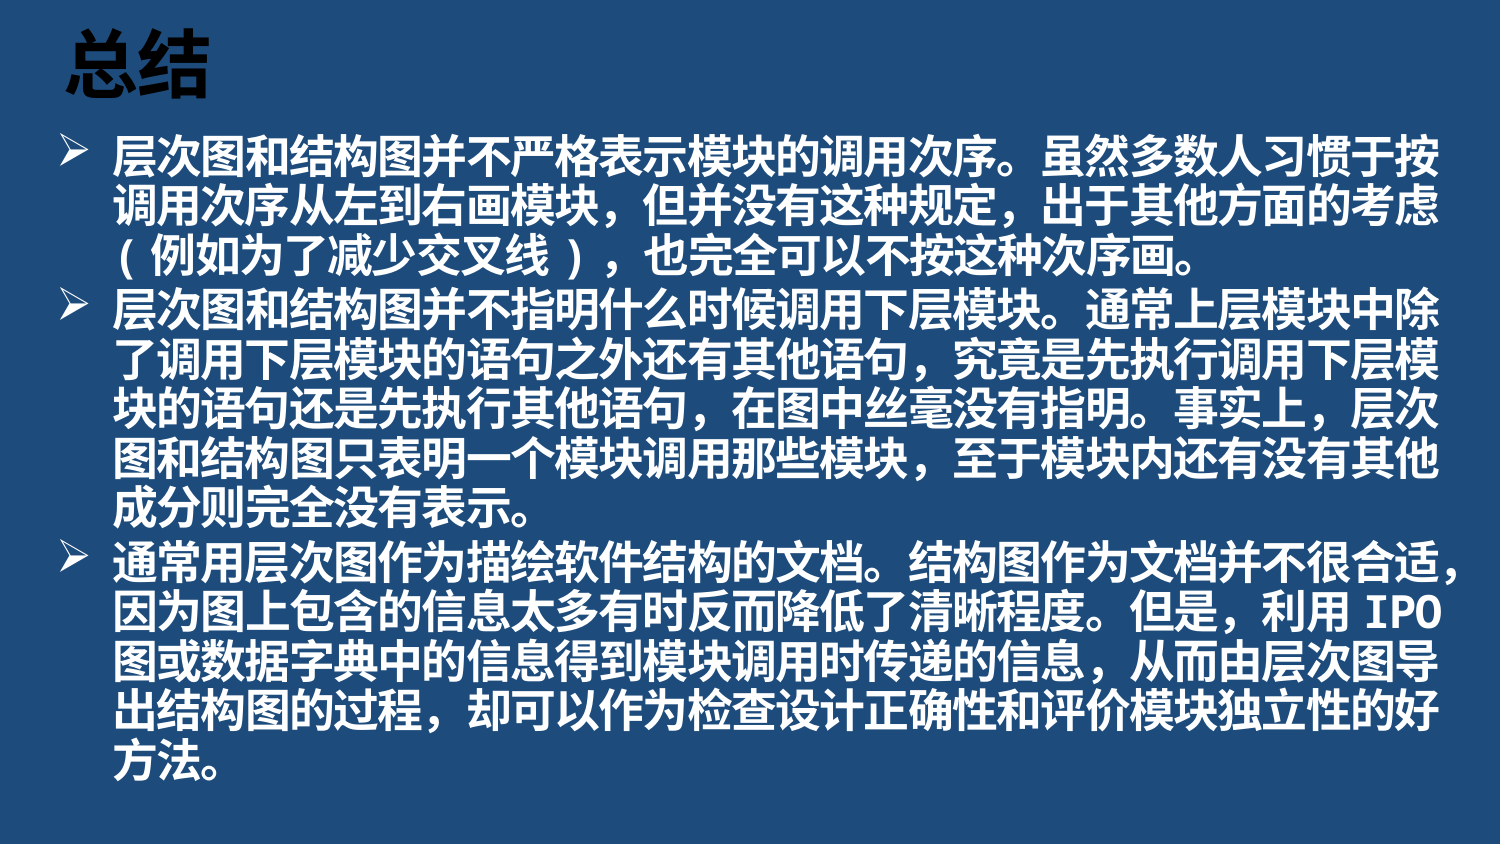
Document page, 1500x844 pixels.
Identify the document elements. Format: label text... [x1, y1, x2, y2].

title 总结 [63, 28, 1436, 110]
text_box 层次图和结构图并不严格表示模块的调用次序。虽然多数人习惯于按调用次序从左到右画模块，但并没有这种规定，出于其他方面的考虑(例如为了减少交叉线)，也完全可以不按这种次序画。 层次图和结构图并不指明什么时候调用下层模块。通常上层模块中除了调用下层模块的语句之外还有其他语句，究竟是先执行调用下层模块的语句还是先执行其他语句，在图中丝毫没有指明。事实上，层次图和结构图只表明一个模块调用那些模块，至于模块内还有没有其他成分则完全没有表示。 通常用层次图作为描绘软件结构的文档。结构图作为文档并不很合适，因为图上包含的信息太多有时反而降低了清晰程度。但是，利用IPO图或数据字典中的信息得到模块调用时传递的信息，从而由层次图导出结构图的过程，却可以作为检查设计正确性和评价模块独立性的好方法。 [41, 126, 1459, 795]
